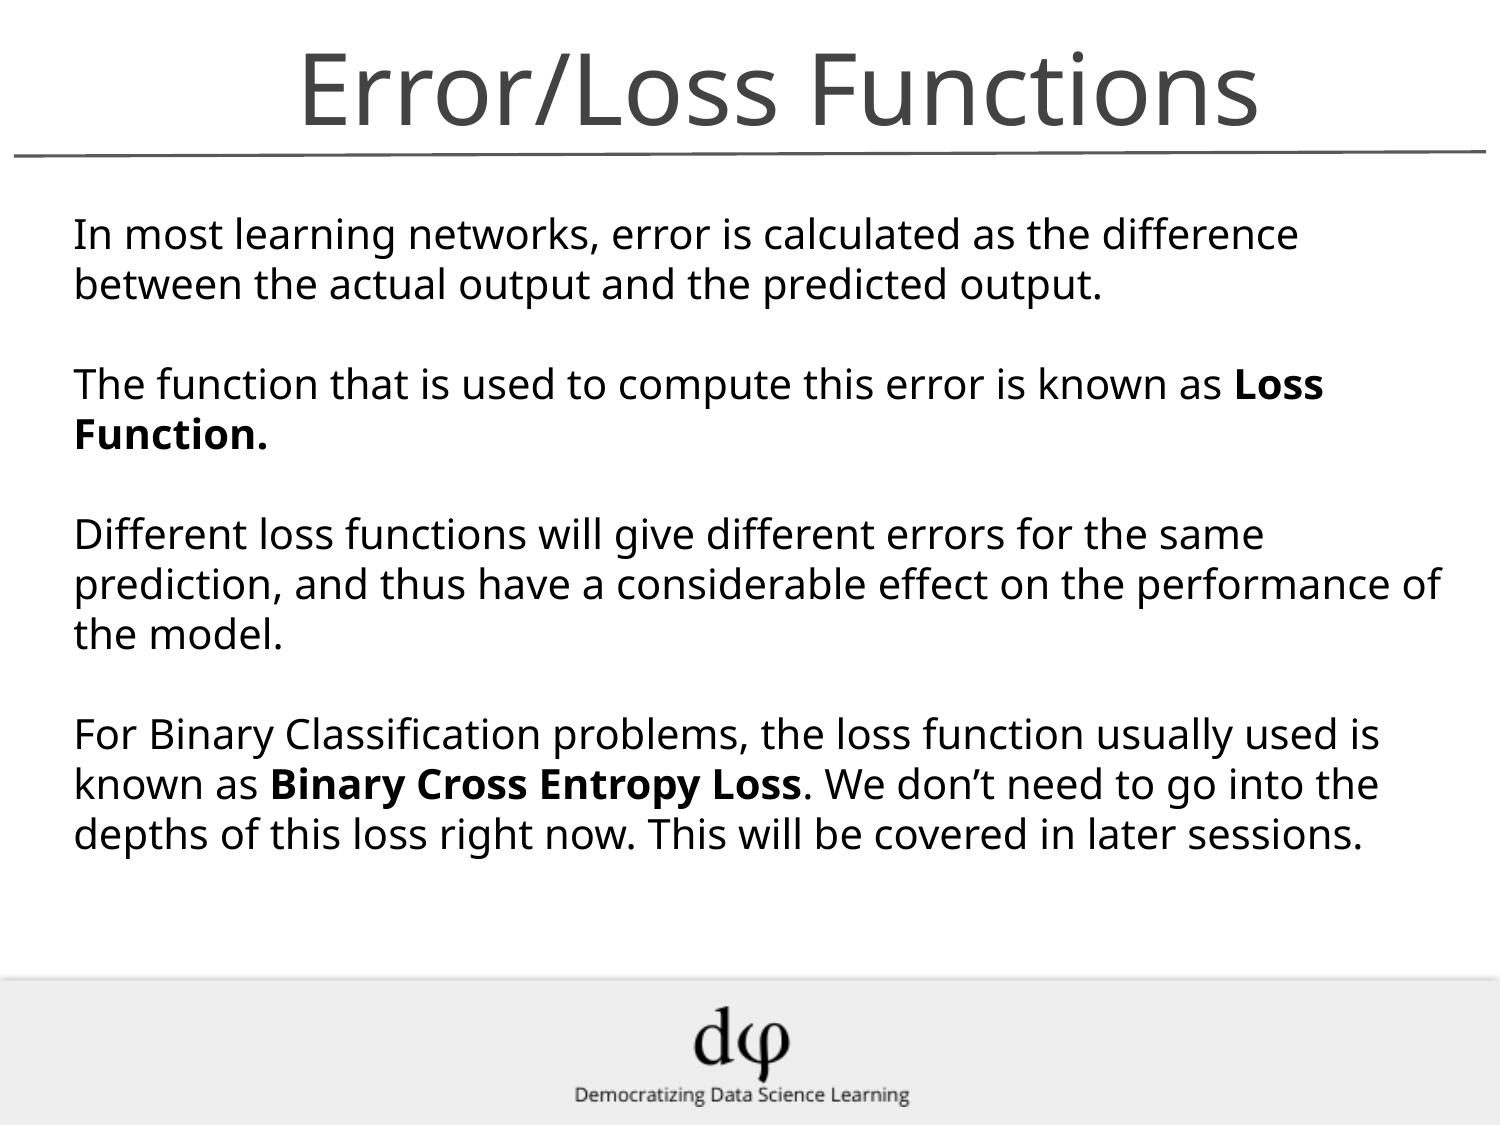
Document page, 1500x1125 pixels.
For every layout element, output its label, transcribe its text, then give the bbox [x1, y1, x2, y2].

text_box Error/Loss Functions [116, 27, 1442, 150]
text_box In most learning networks, error is calculated as the difference between the actual output and the predicted output. The function that is used to compute this error is known as Loss Function. Different loss functions will give different errors for the same prediction, and thus have a considerable effect on the performance of the model. For Binary Classification problems, the loss function usually used is known as Binary Cross Entropy Loss. We don’t need to go into the depths of this loss right now. This will be covered in later sessions. [58, 192, 1464, 975]
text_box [0, 980, 1500, 1125]
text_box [13, 151, 1487, 157]
